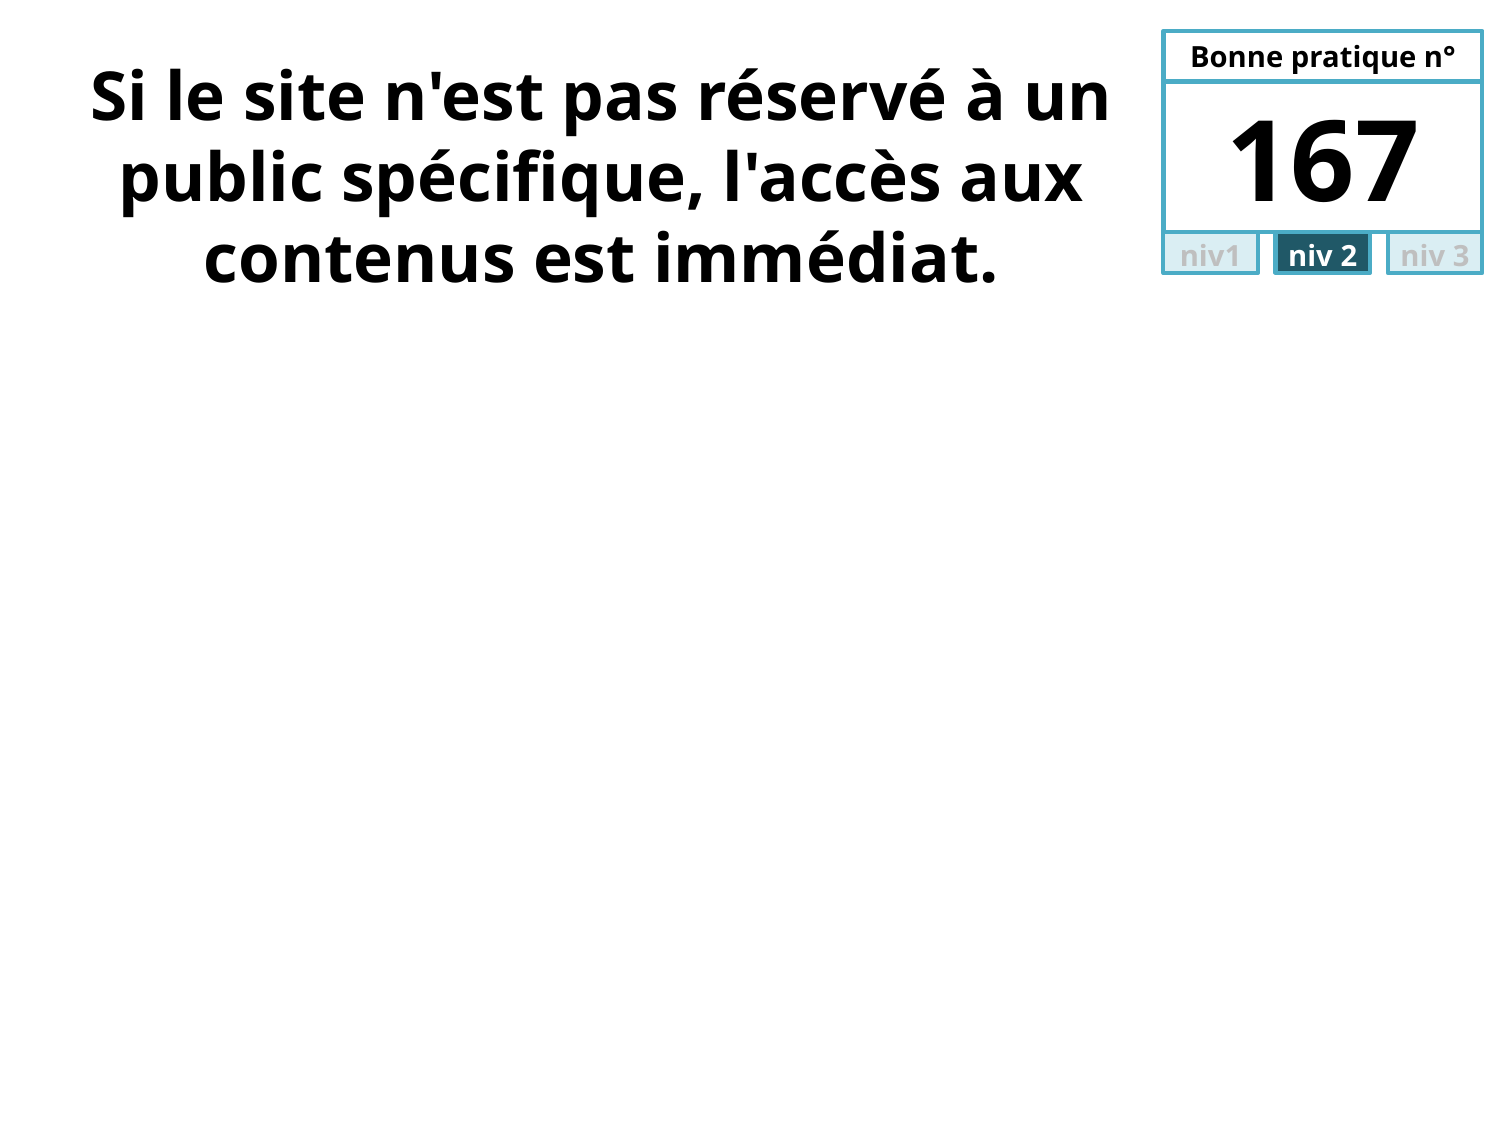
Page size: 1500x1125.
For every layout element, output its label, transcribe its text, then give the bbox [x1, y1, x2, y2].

title Si le site n'est pas réservé à un public spécifique, l'accès aux contenus est immédiat. [75, 45, 1128, 233]
list 167 [1161, 79, 1484, 234]
